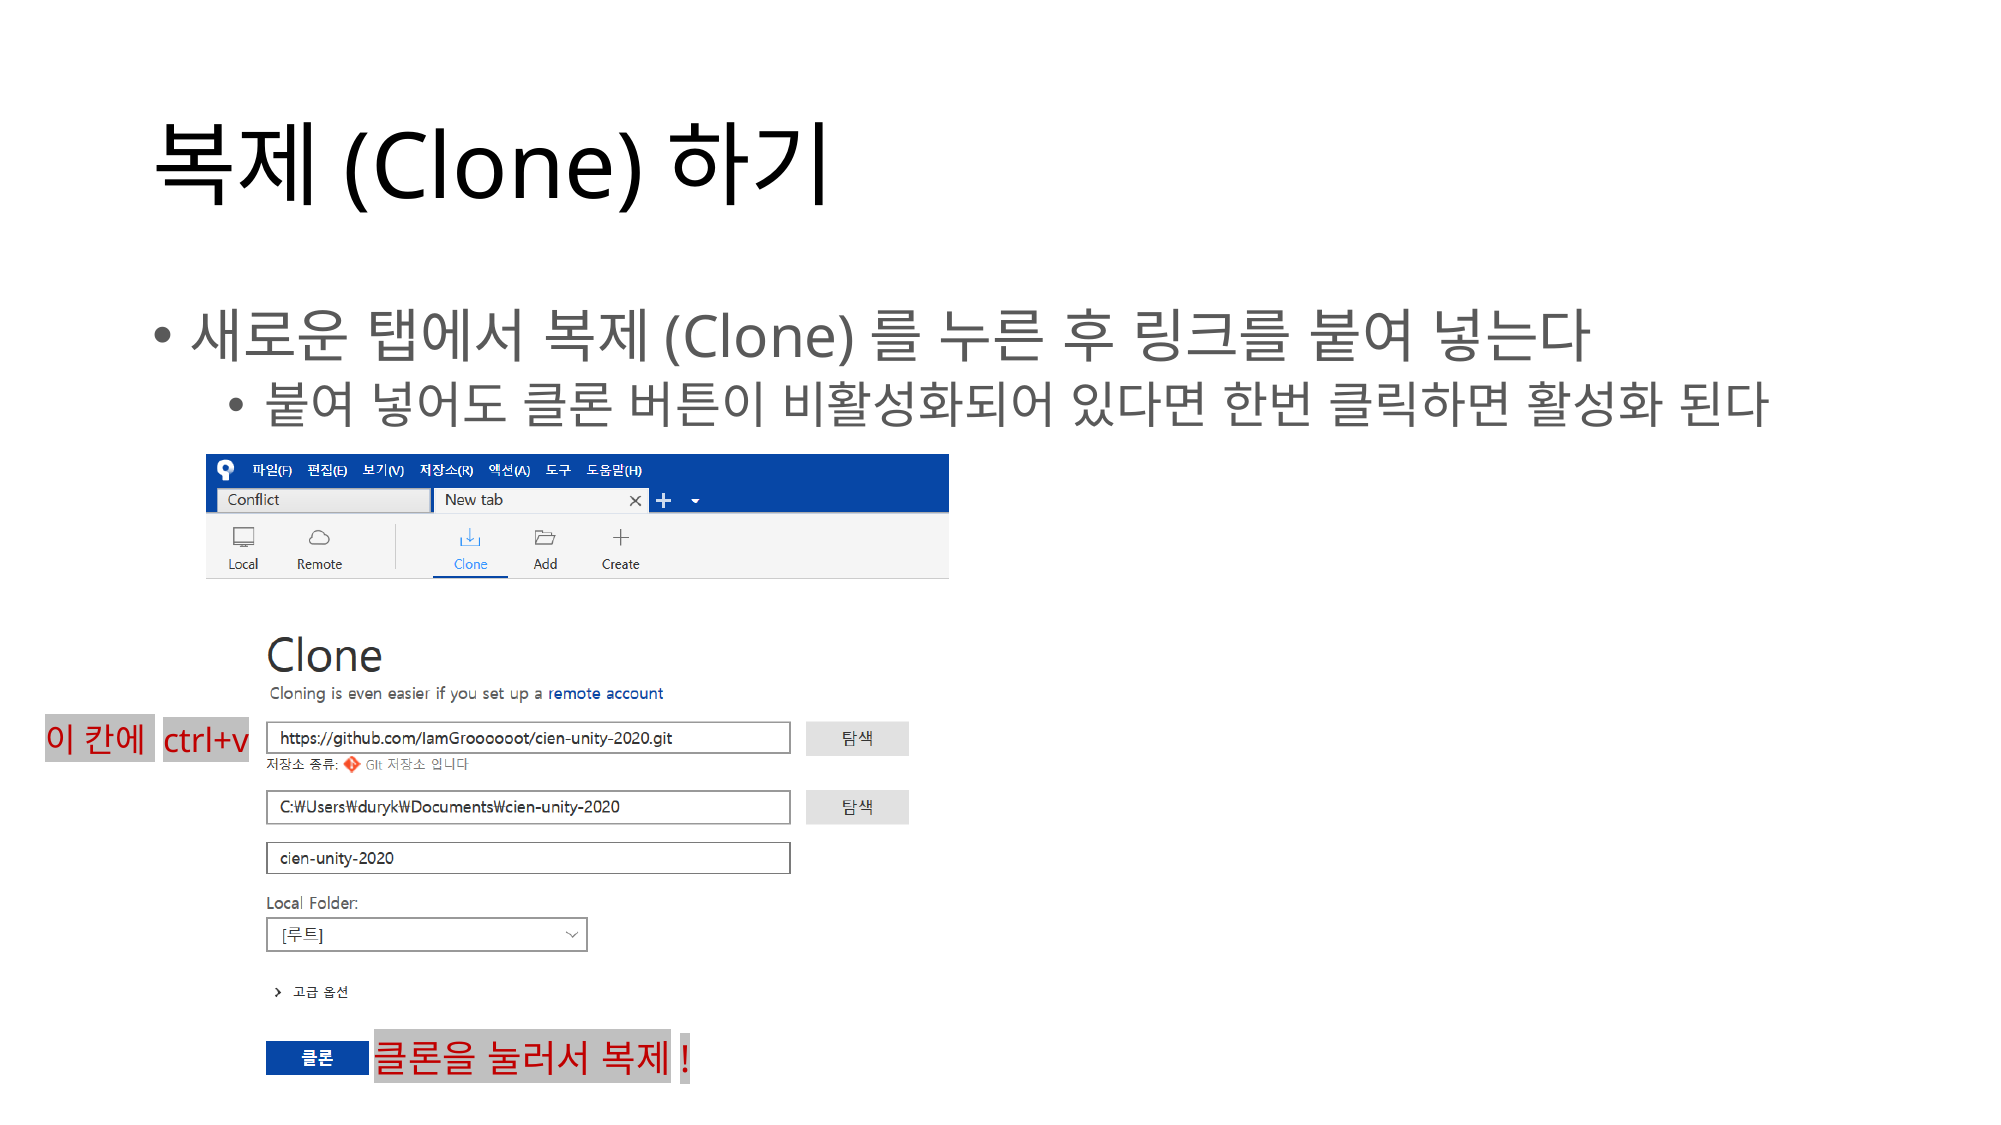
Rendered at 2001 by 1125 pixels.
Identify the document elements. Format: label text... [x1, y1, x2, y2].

list 새로운 탭에서 복제(Clone)를 누른 후 링크를 붙여 넣는다 붙여 넣어도 클론 버튼이 비활성화되어 있다면 한번 클릭하면 활성화 된다 [137, 299, 1863, 1014]
text_box 이 칸에 ctrl+v [30, 711, 206, 767]
picture [206, 454, 949, 1110]
title 복제(Clone)하기 [137, 59, 1863, 278]
